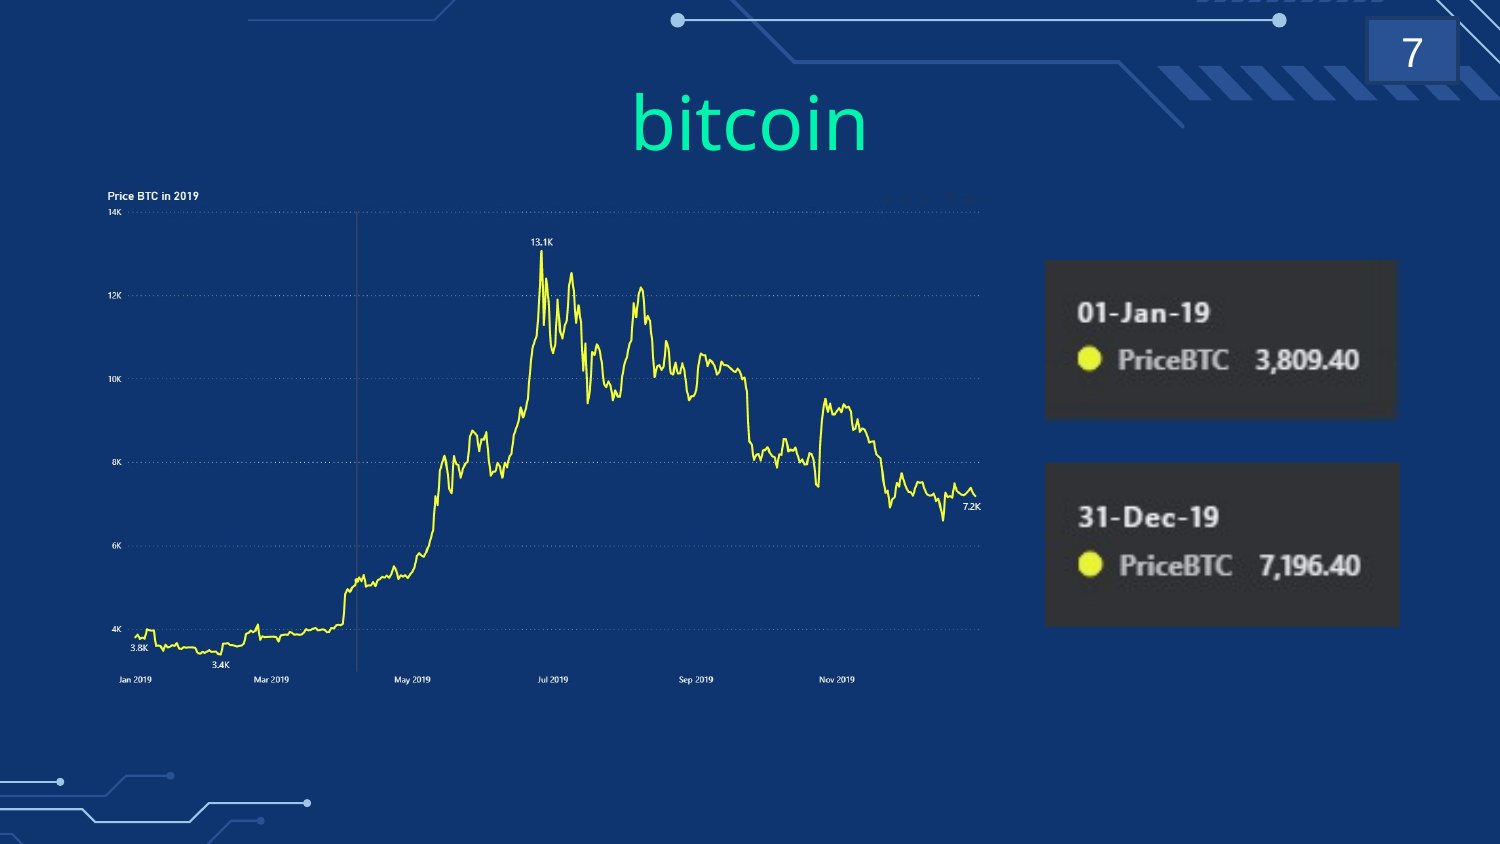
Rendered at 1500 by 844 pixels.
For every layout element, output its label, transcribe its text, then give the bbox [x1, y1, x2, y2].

picture [105, 190, 996, 691]
picture [1044, 259, 1400, 423]
picture [1044, 463, 1400, 627]
text_box 7 [1365, 16, 1460, 85]
title bitcoin [118, 75, 1382, 156]
